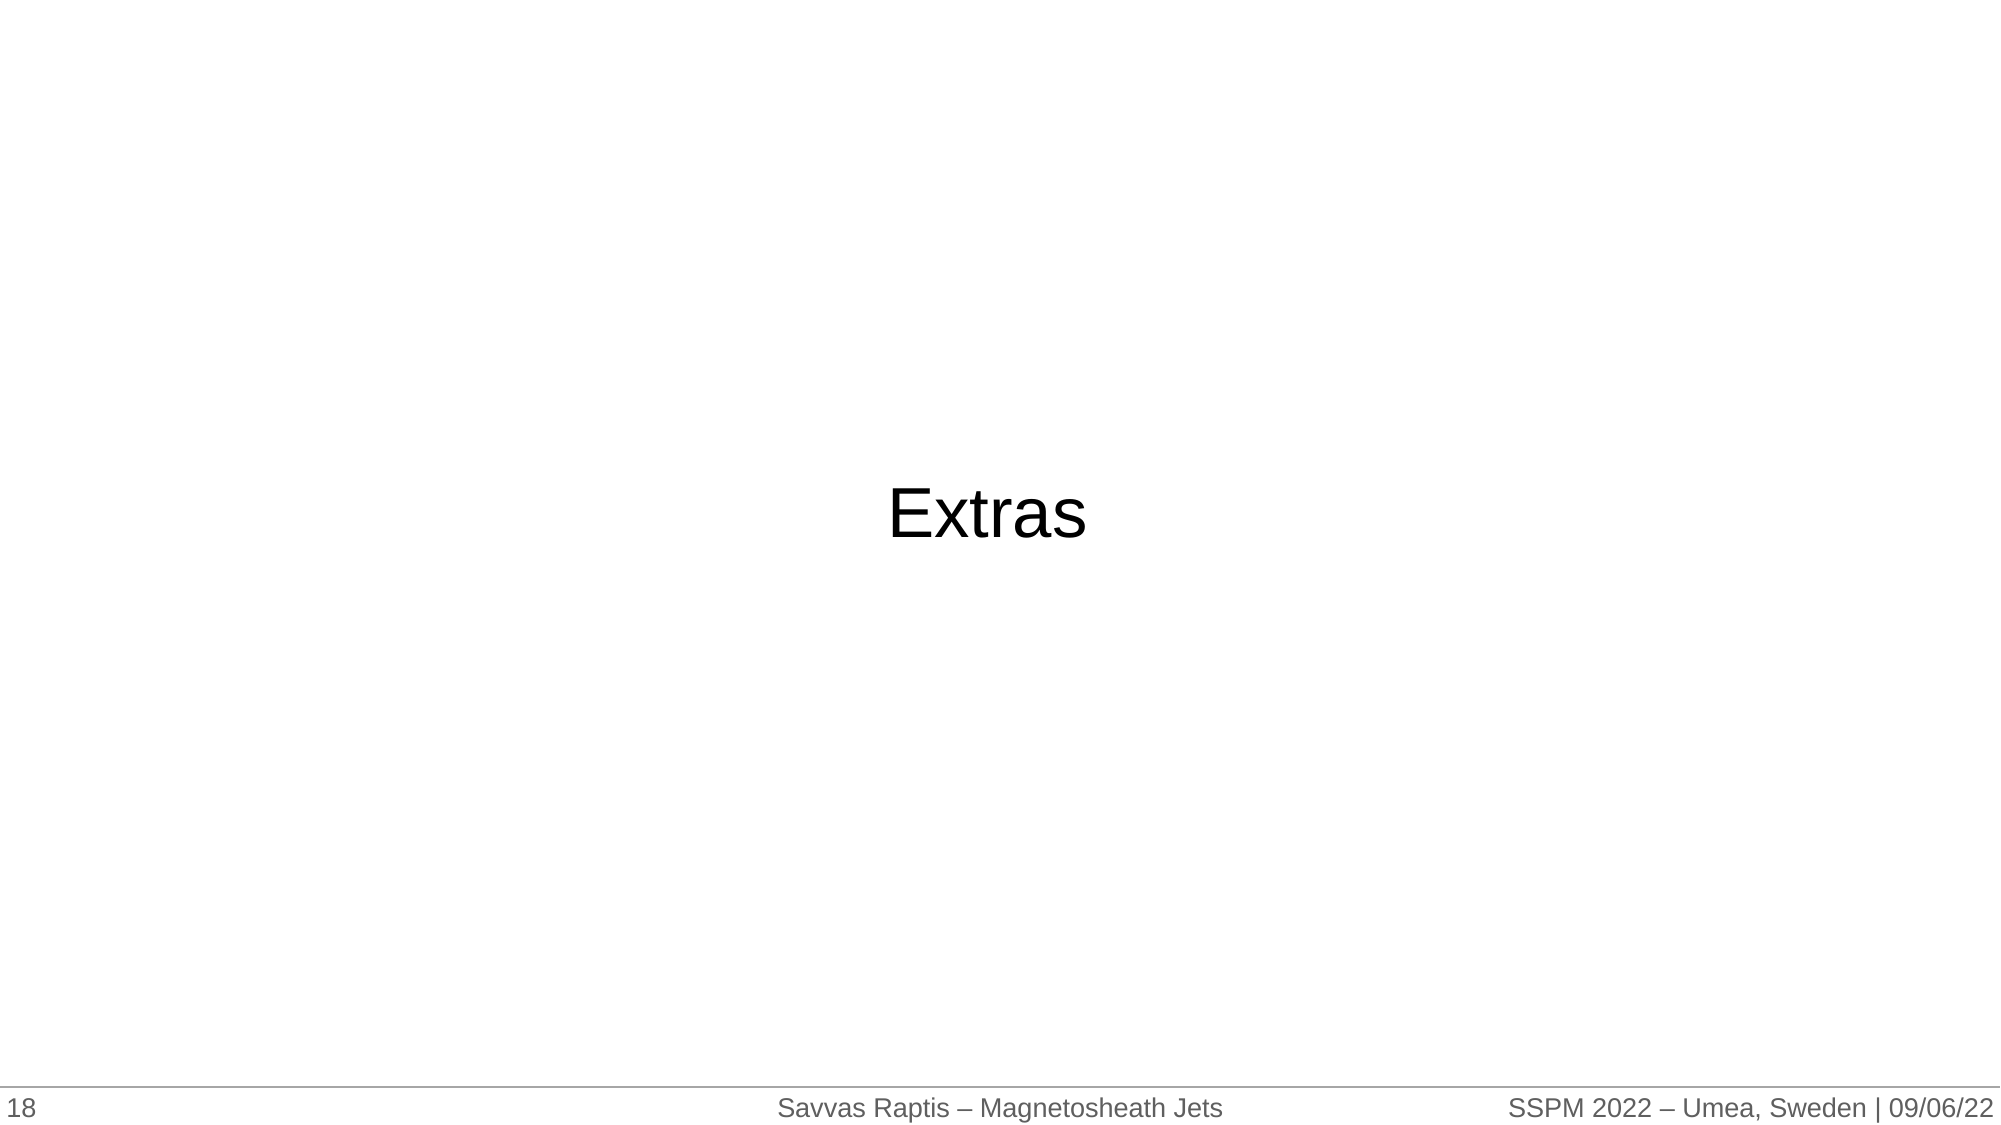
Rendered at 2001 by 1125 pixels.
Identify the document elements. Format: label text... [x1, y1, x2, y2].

list Extras [69, 0, 1906, 1019]
